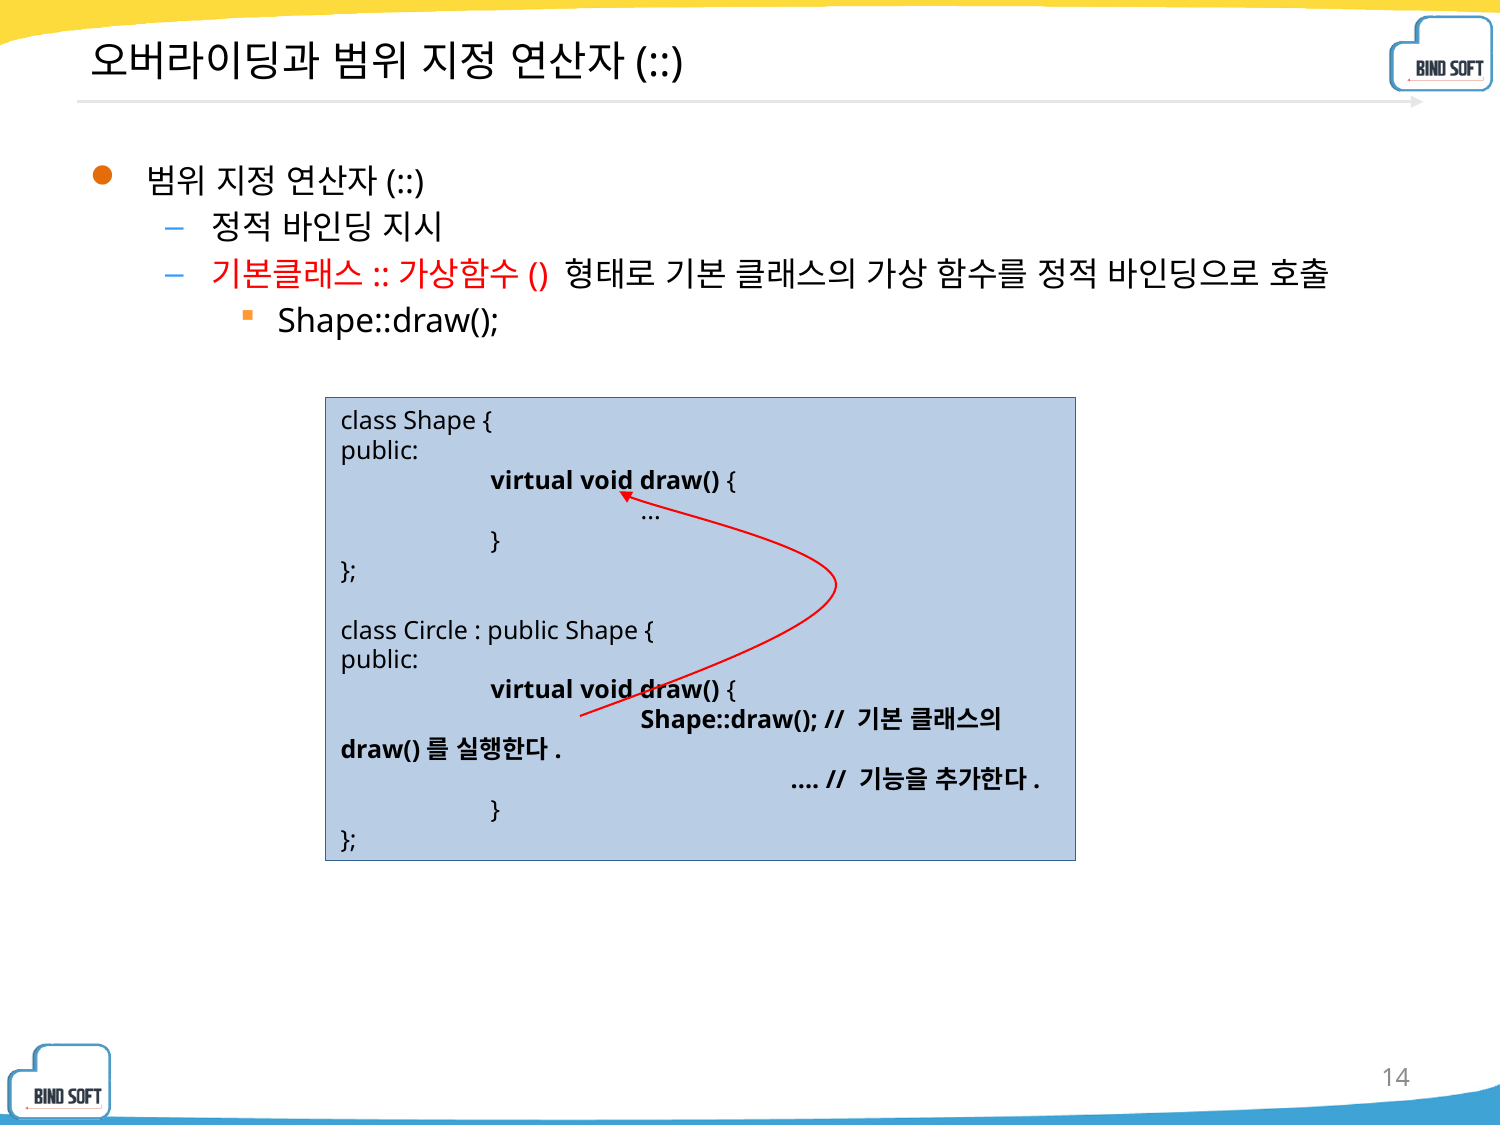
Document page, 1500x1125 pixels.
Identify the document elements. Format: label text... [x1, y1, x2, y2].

list 범위 지정 연산자(::) 정적 바인딩 지시 기본클래스::가상함수() 형태로 기본 클래스의 가상 함수를 정적 바인딩으로 호출 Shape::draw(); [75, 152, 1425, 1055]
title 오버라이딩과 범위 지정 연산자(::) [75, 11, 1425, 108]
slide_number 14 [1074, 1055, 1425, 1103]
text_box [579, 491, 839, 718]
picture [0, 0, 1500, 96]
text_box class Shape { public: virtual void draw() { ... } }; class Circle : public Shape { public: virtual void draw() { Shape::draw(); // 기본 클래스의 draw()를 실행한다. .... // 기능을 추가한다. } }; [325, 397, 1076, 861]
picture [0, 1003, 1500, 1125]
